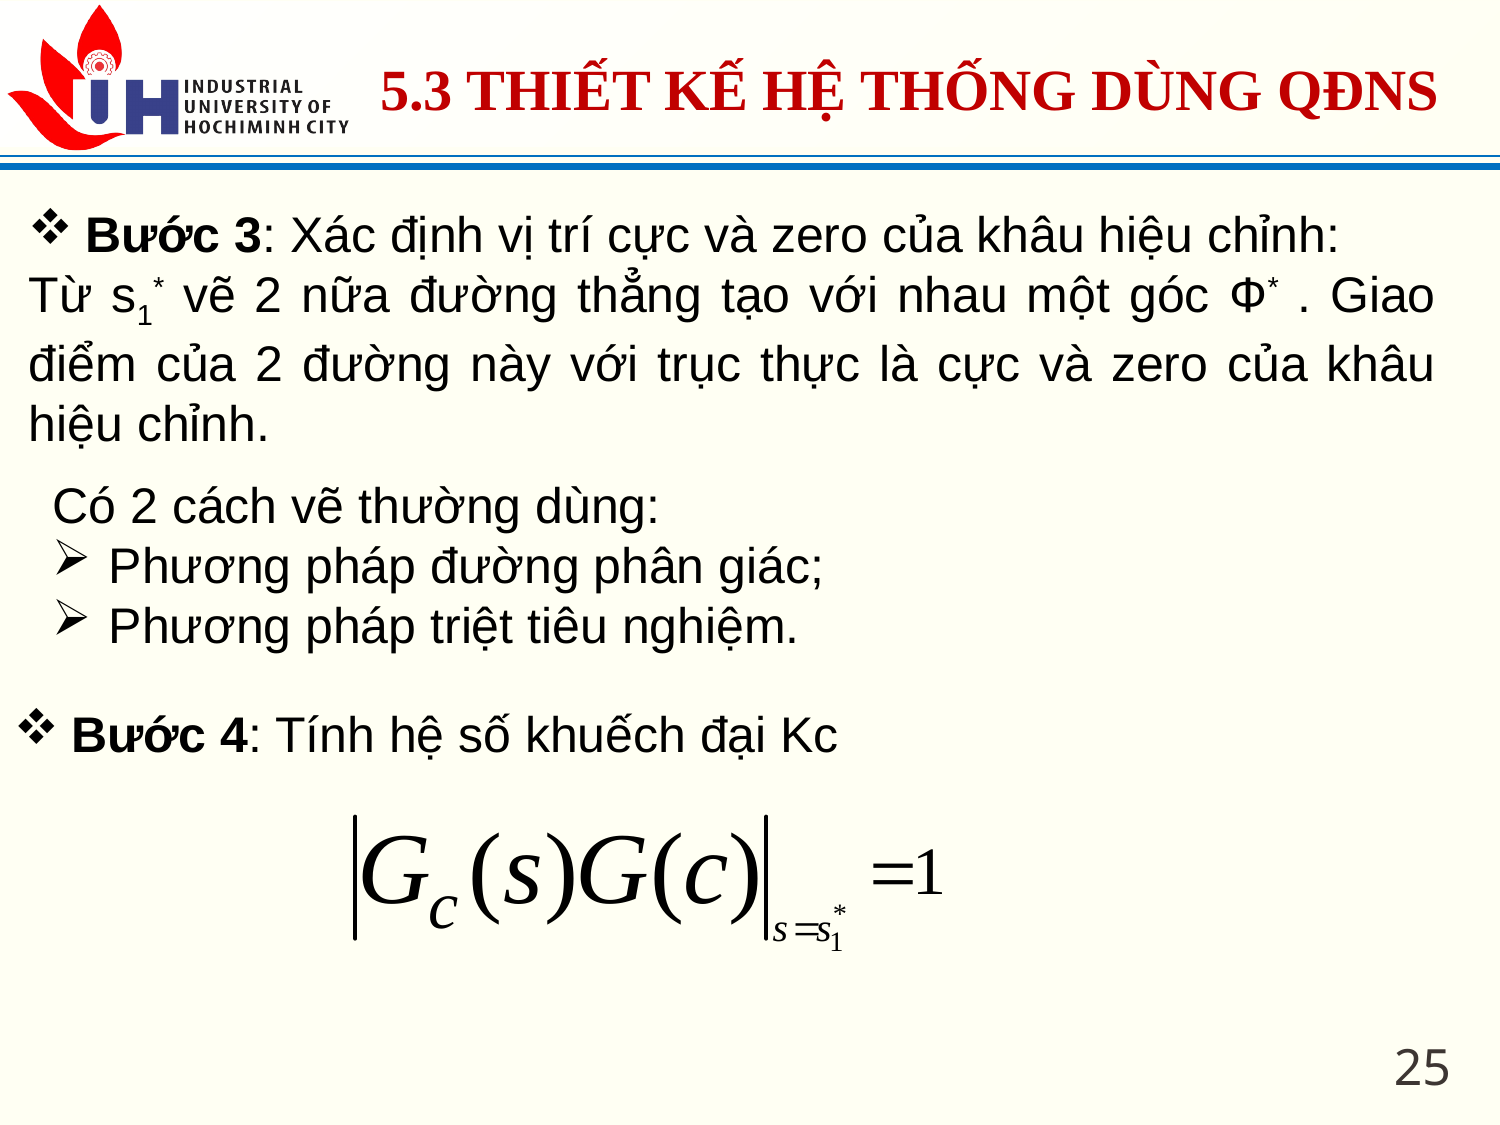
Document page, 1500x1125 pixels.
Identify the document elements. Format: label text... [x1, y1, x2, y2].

picture [2, 0, 358, 154]
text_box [341, 804, 955, 968]
slide_number 25 [1225, 1039, 1451, 1100]
text_box Bước 3: Xác định vị trí cực và zero của khâu hiệu chỉnh: Từ s1* vẽ 2 nữa đường thẳng tạo với nhau một góc Ф* . Giao điểm của 2 đường này với trục thực là cực và zero của khâu hiệu chỉnh. [14, 195, 1451, 459]
text_box 5.3 THIẾT KẾ HỆ THỐNG DÙNG QĐNS [297, 25, 1500, 158]
text_box Bước 4: Tính hệ số khuếch đại Kc [0, 695, 1437, 771]
text_box Có 2 cách vẽ thường dùng: Phương pháp đường phân giác; Phương pháp triệt tiêu nghiệm. [37, 465, 1451, 661]
